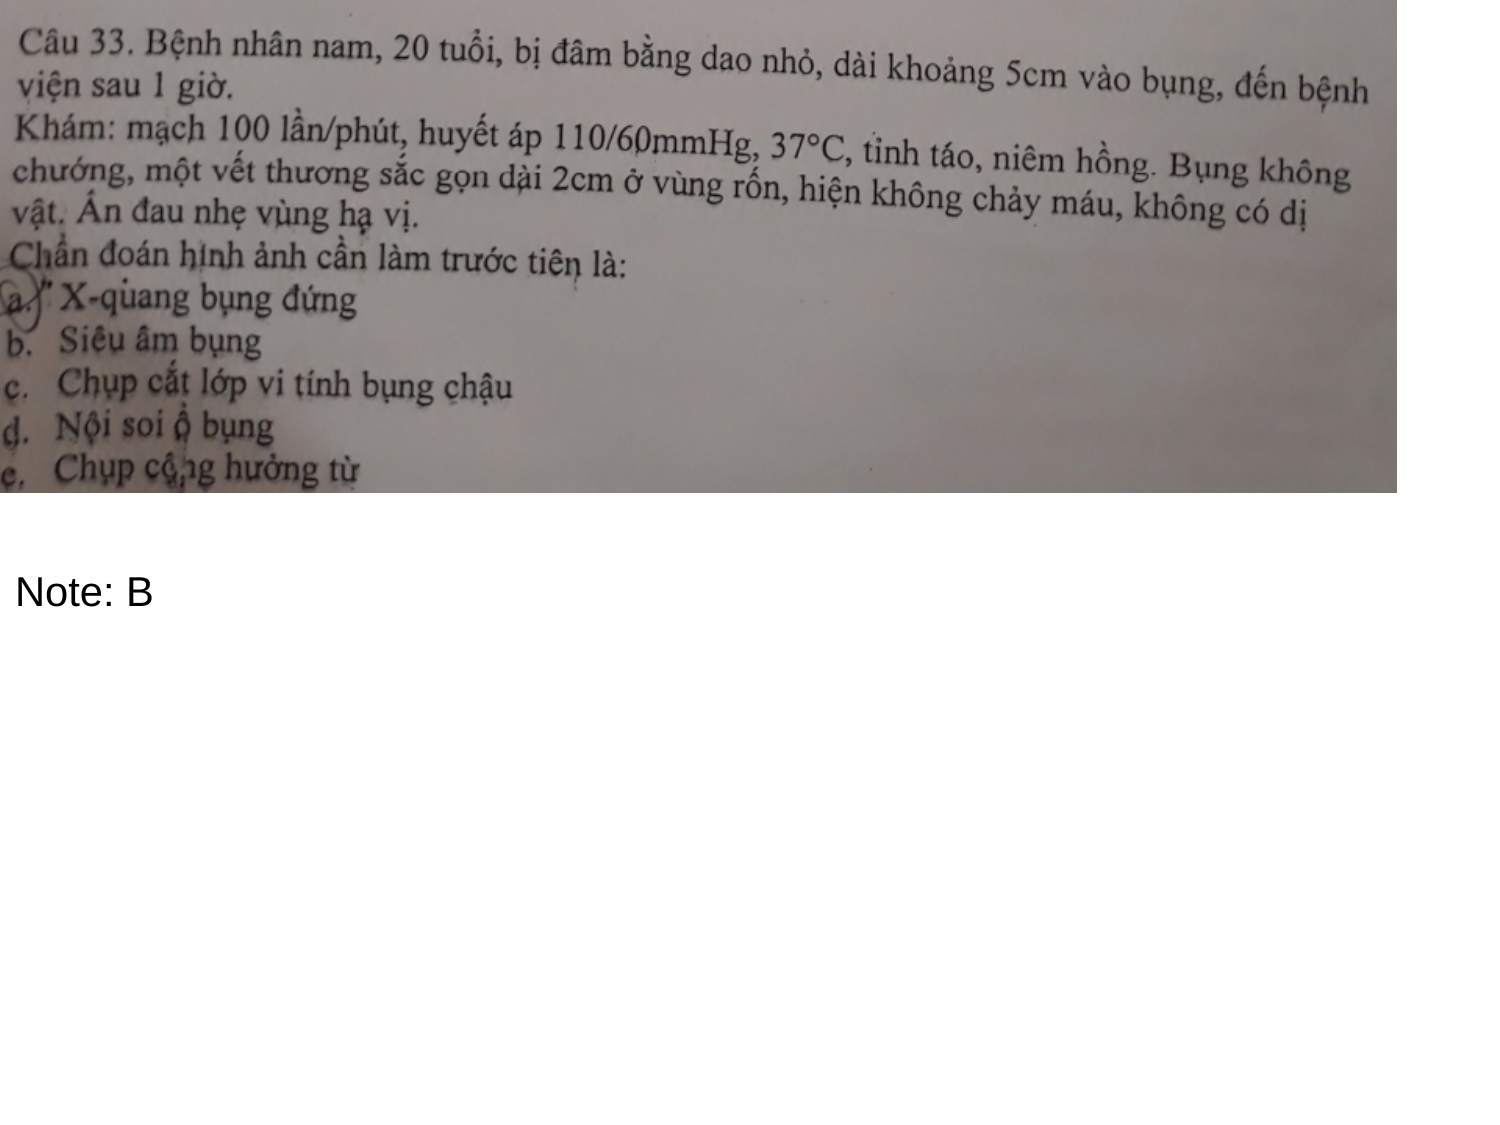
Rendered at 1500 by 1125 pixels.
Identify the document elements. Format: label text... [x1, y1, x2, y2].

picture [0, 0, 1397, 493]
subtitle Note: B [0, 562, 1500, 1094]
